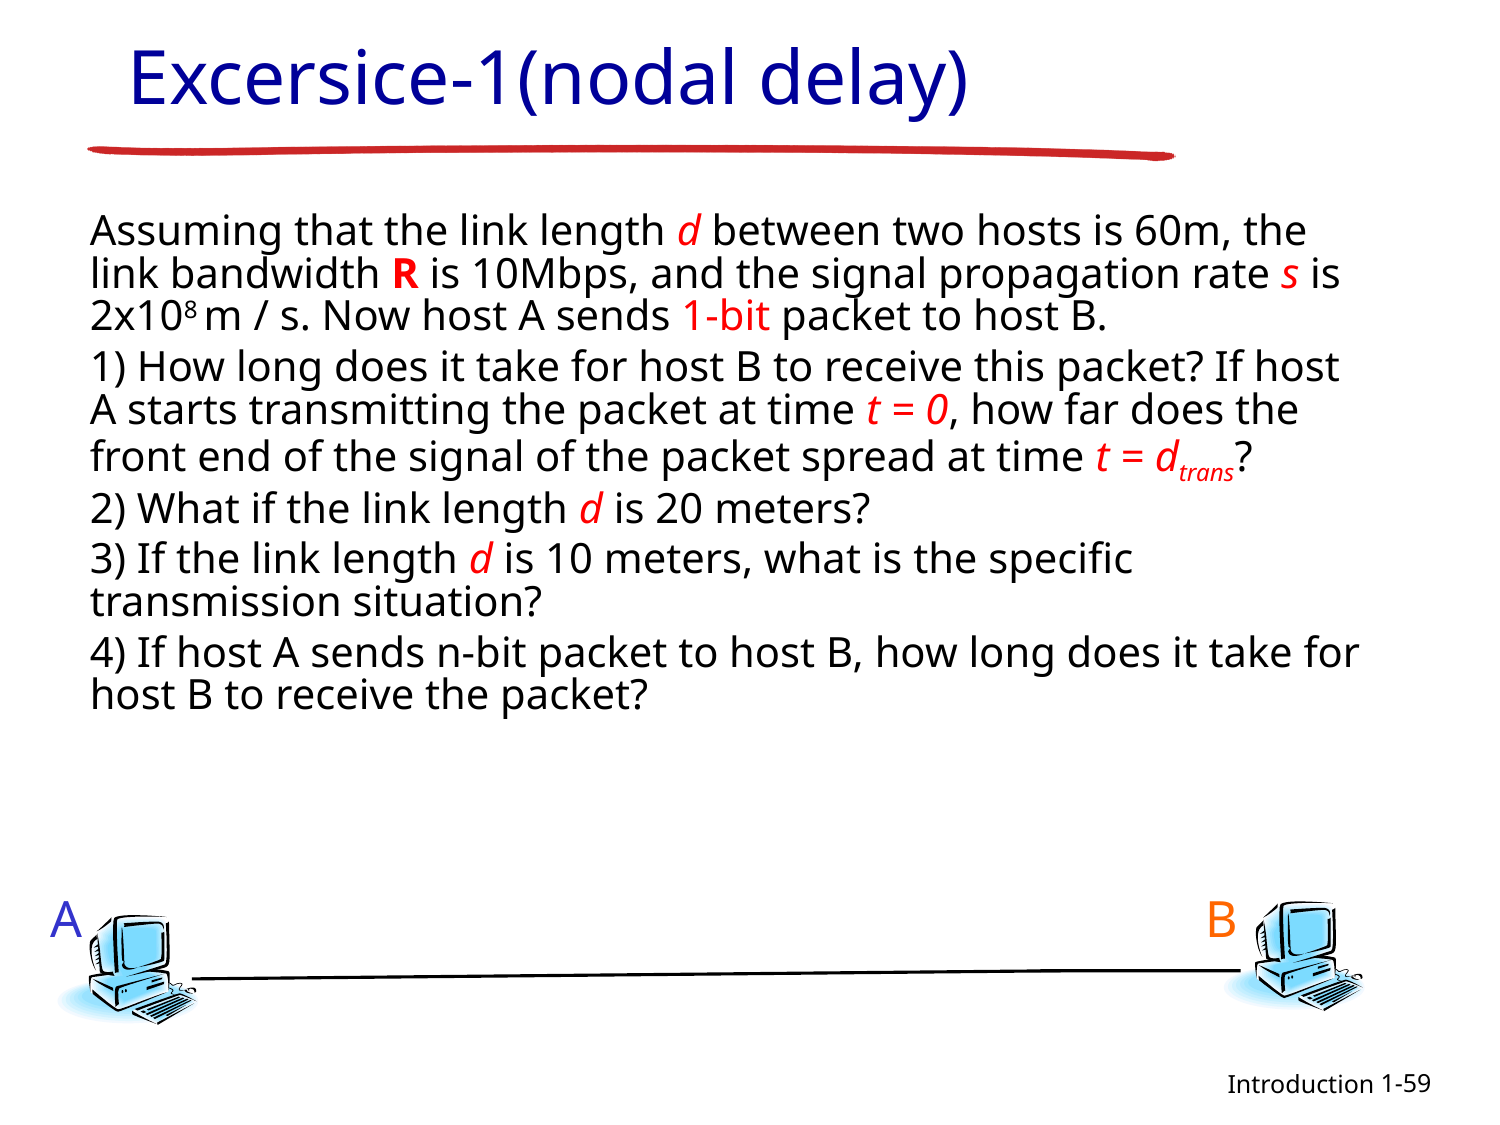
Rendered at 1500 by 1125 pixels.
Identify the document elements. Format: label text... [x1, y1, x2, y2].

list Assuming that the link length d between two hosts is 60m, the link bandwidth R is 10Mbps, and the signal propagation rate s is 2x108 m / s. Now host A sends 1-bit packet to host B. 1) How long does it take for host B to receive this packet? If host A starts transmitting the packet at time t = 0, how far does the front end of the signal of the packet spread at time t = dtrans? 2) What if the link length d is 20 meters? 3) If the link length d is 10 meters, what is the specific transmission situation? 4) If host A sends n-bit packet to host B, how long does it take for host B to receive the packet? [74, 204, 1388, 967]
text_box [32, 879, 1365, 1026]
picture [81, 140, 1188, 166]
footer Introduction [914, 1060, 1391, 1109]
slide_number 1-59 [1365, 1059, 1477, 1106]
title Excersice-1(nodal delay) [112, 0, 1388, 169]
